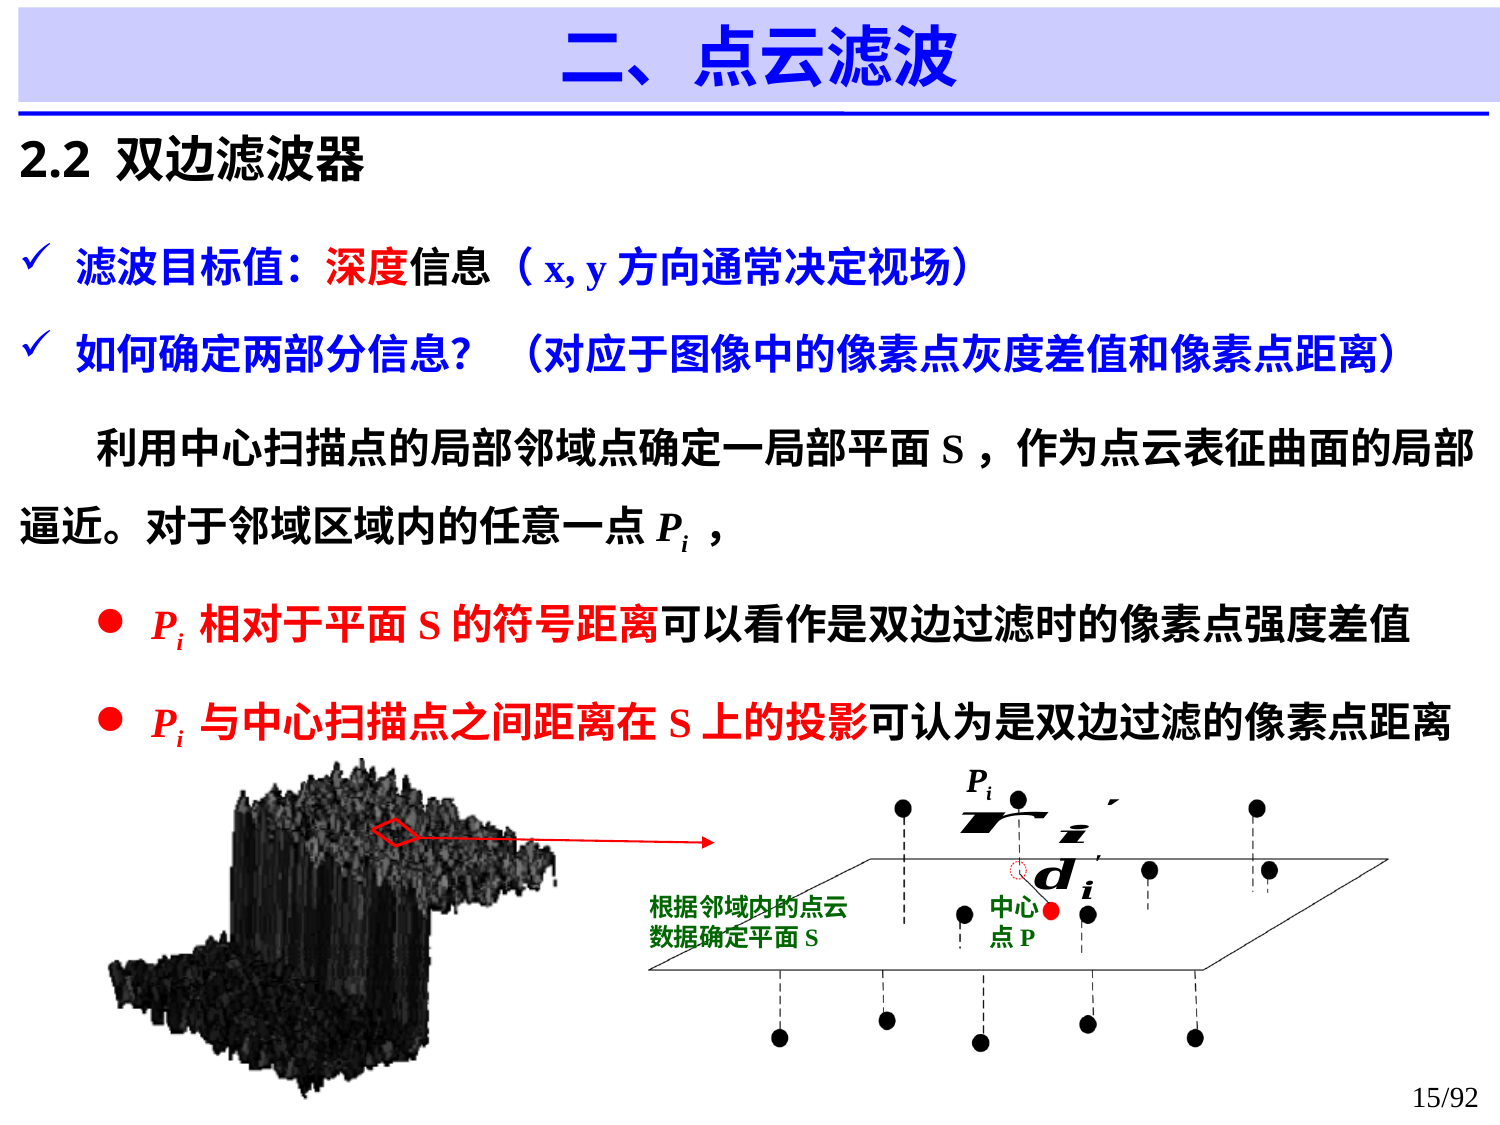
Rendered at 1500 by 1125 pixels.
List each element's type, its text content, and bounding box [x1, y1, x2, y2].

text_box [88, 751, 1397, 1100]
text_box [18, 7, 1500, 114]
text_box 滤波目标值：深度信息（x, y方向通常决定视场） 如何确定两部分信息？ （对应于图像中的像素点灰度差值和像素点距离） [4, 208, 1500, 386]
slide_number 15/92 [1181, 1070, 1495, 1118]
text_box 2.2 双边滤波器 [4, 120, 1465, 196]
